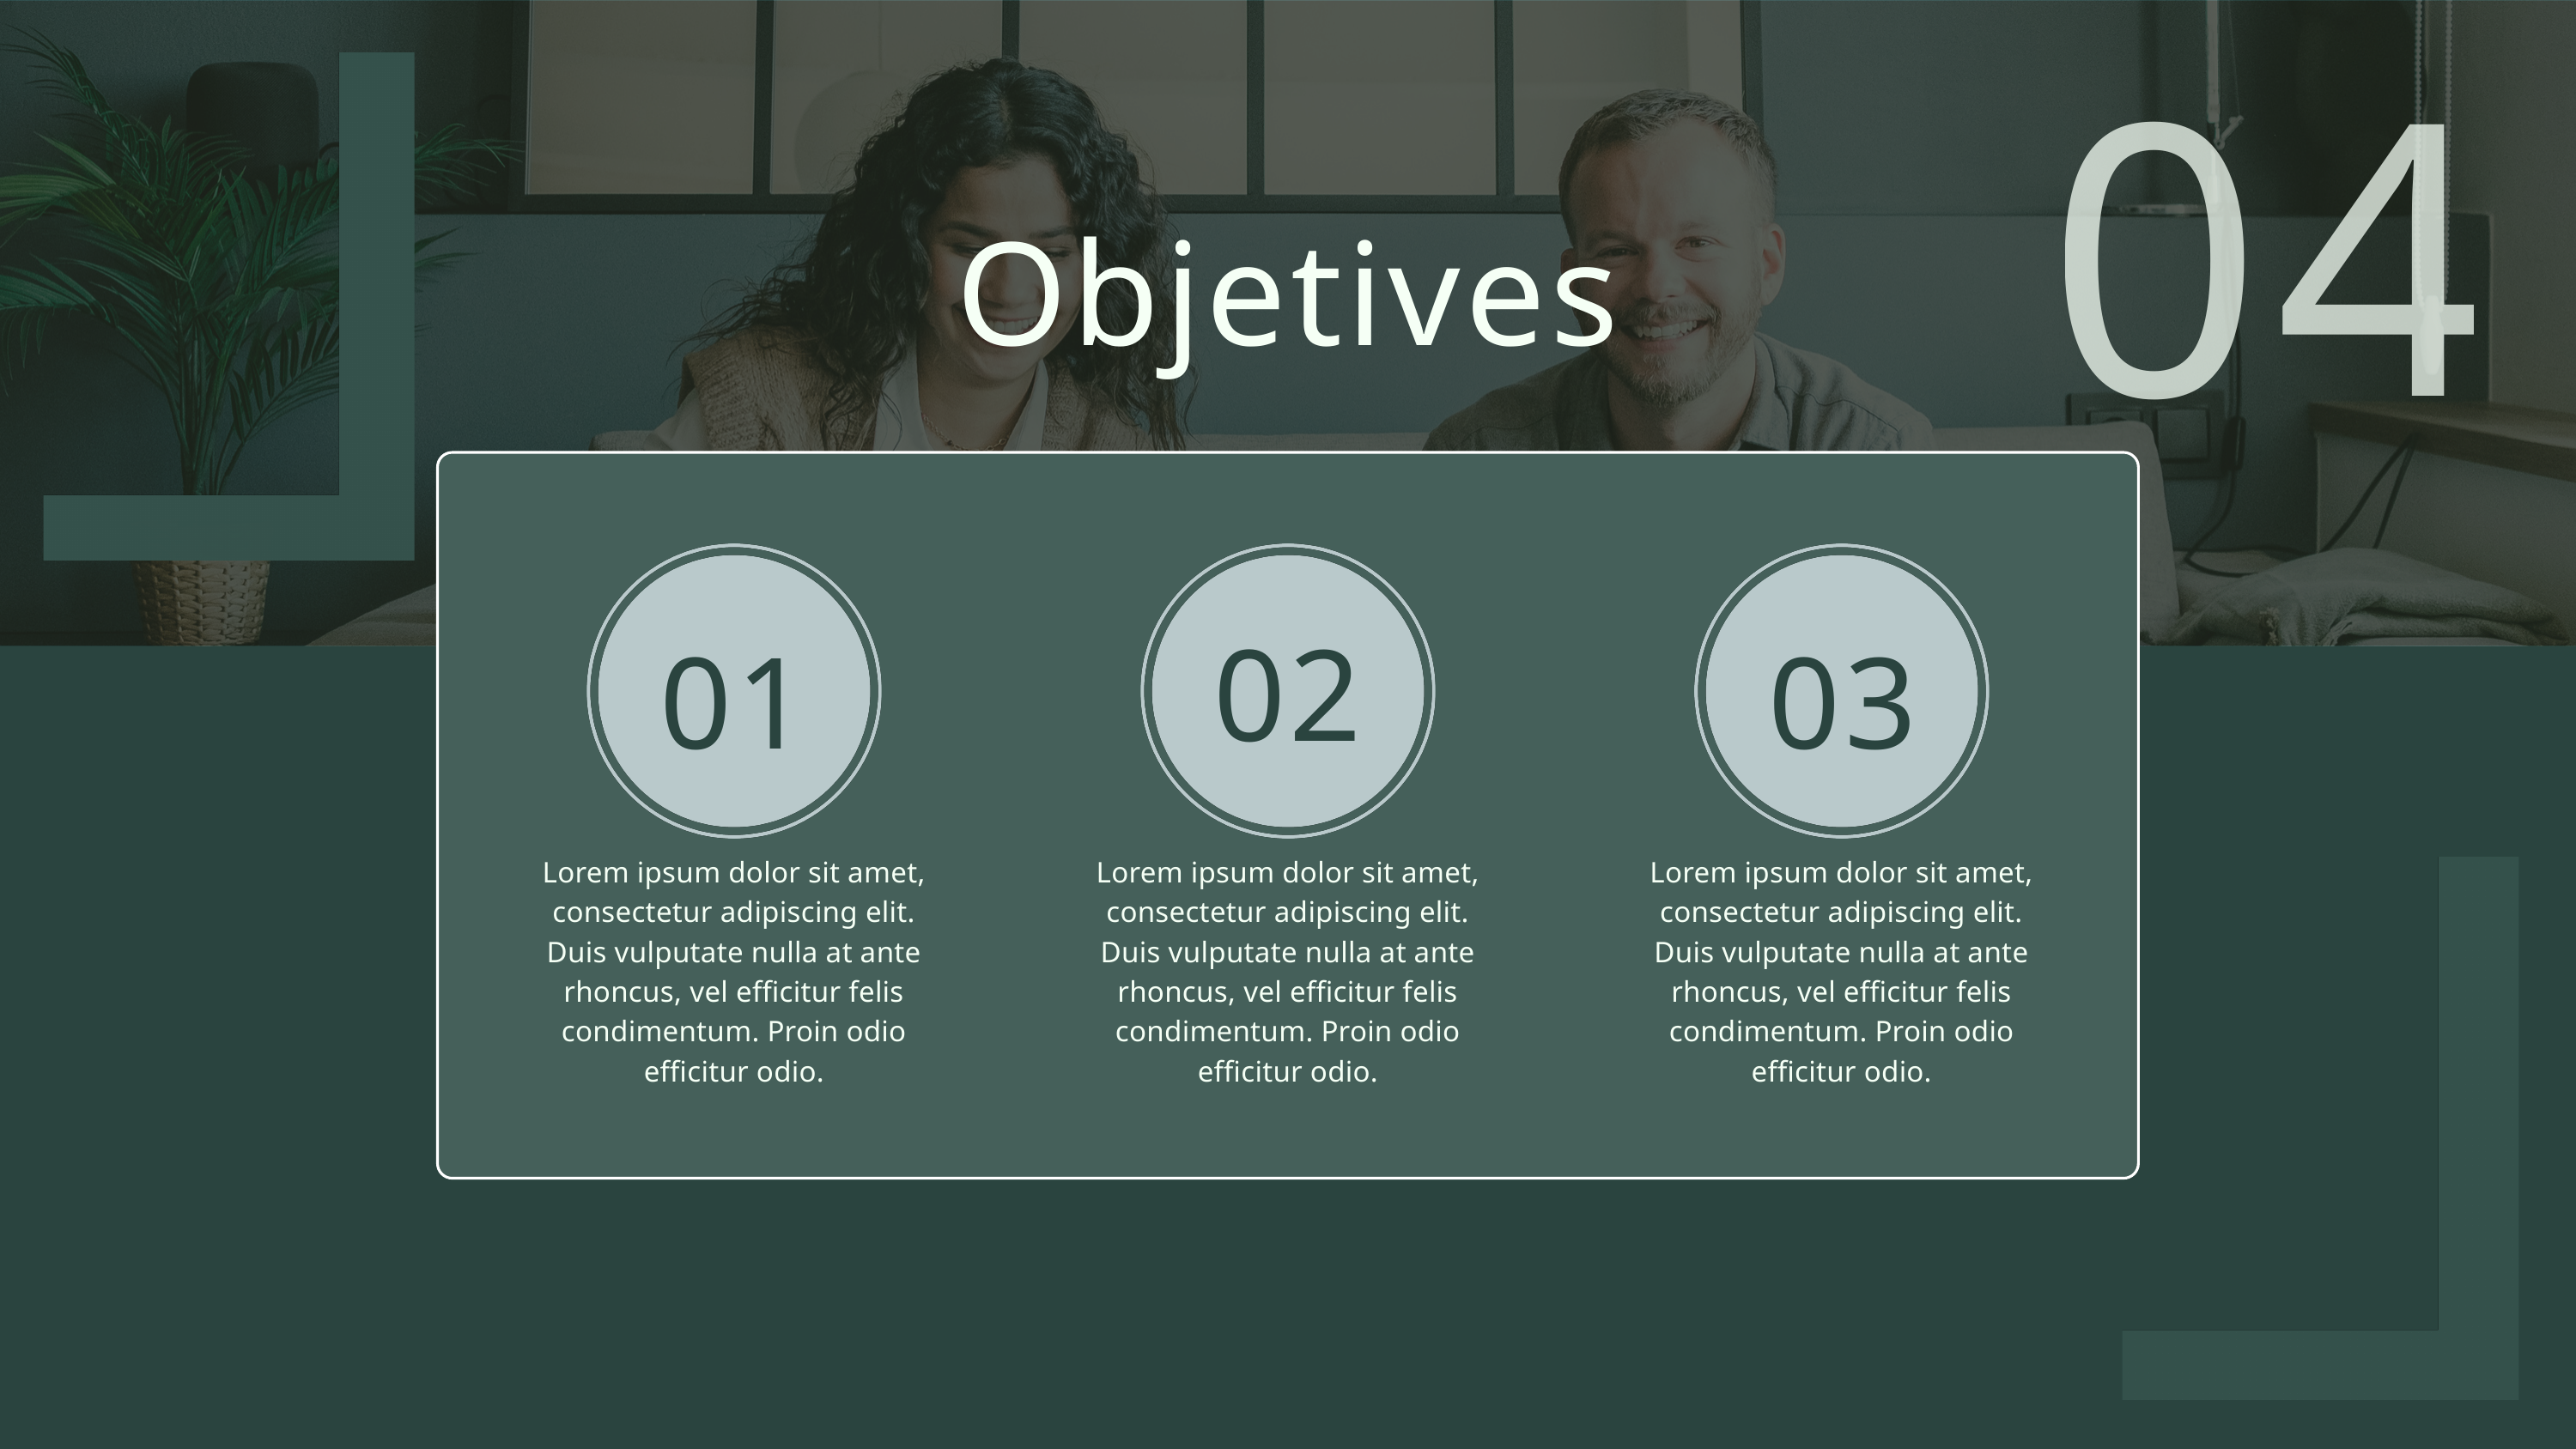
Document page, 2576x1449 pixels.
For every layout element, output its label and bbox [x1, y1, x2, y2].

text_box [0, 0, 2576, 646]
text_box [437, 452, 2139, 1179]
text_box [2122, 857, 2519, 1400]
